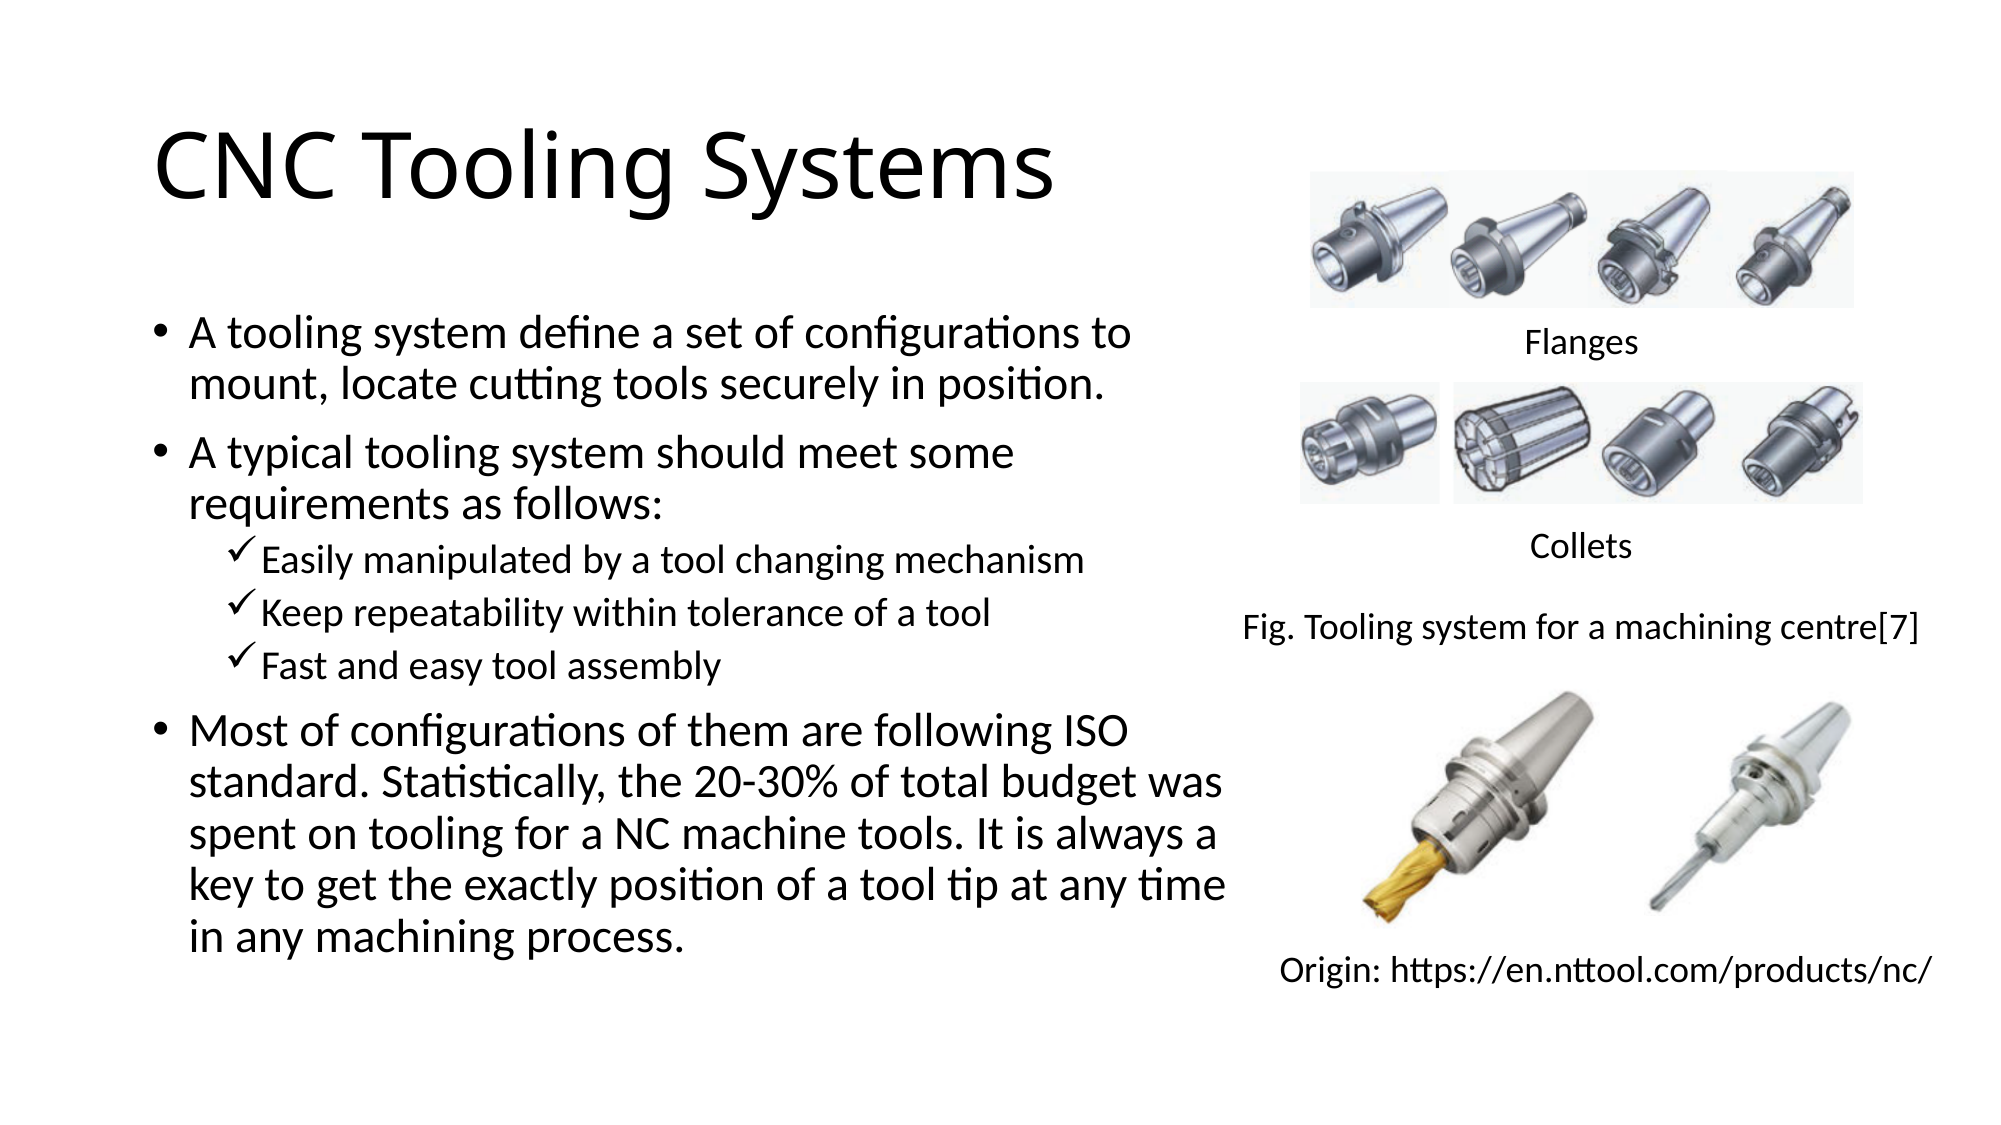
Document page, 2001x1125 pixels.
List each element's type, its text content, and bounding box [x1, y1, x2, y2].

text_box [1300, 170, 1863, 575]
list A tooling system define a set of configurations to mount, locate cutting tools securely in position. A typical tooling system should meet some requirements as follows: Easily manipulated by a tool changing mechanism Keep repeatability within tolerance of a tool Fast and easy tool assembly Most of configurations of them are following ISO standard. Statistically, the 20-30% of total budget was spent on tooling for a NC machine tools. It is always a key to get the exactly position of a tool tip at any time in any machining process. [137, 299, 1260, 976]
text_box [1355, 675, 1858, 932]
text_box Origin: https://en.nttool.com/products/nc/ [1264, 937, 1948, 997]
title CNC Tooling Systems [137, 59, 1863, 278]
text_box Fig. Tooling system for a machining centre[7] [1227, 594, 1936, 655]
